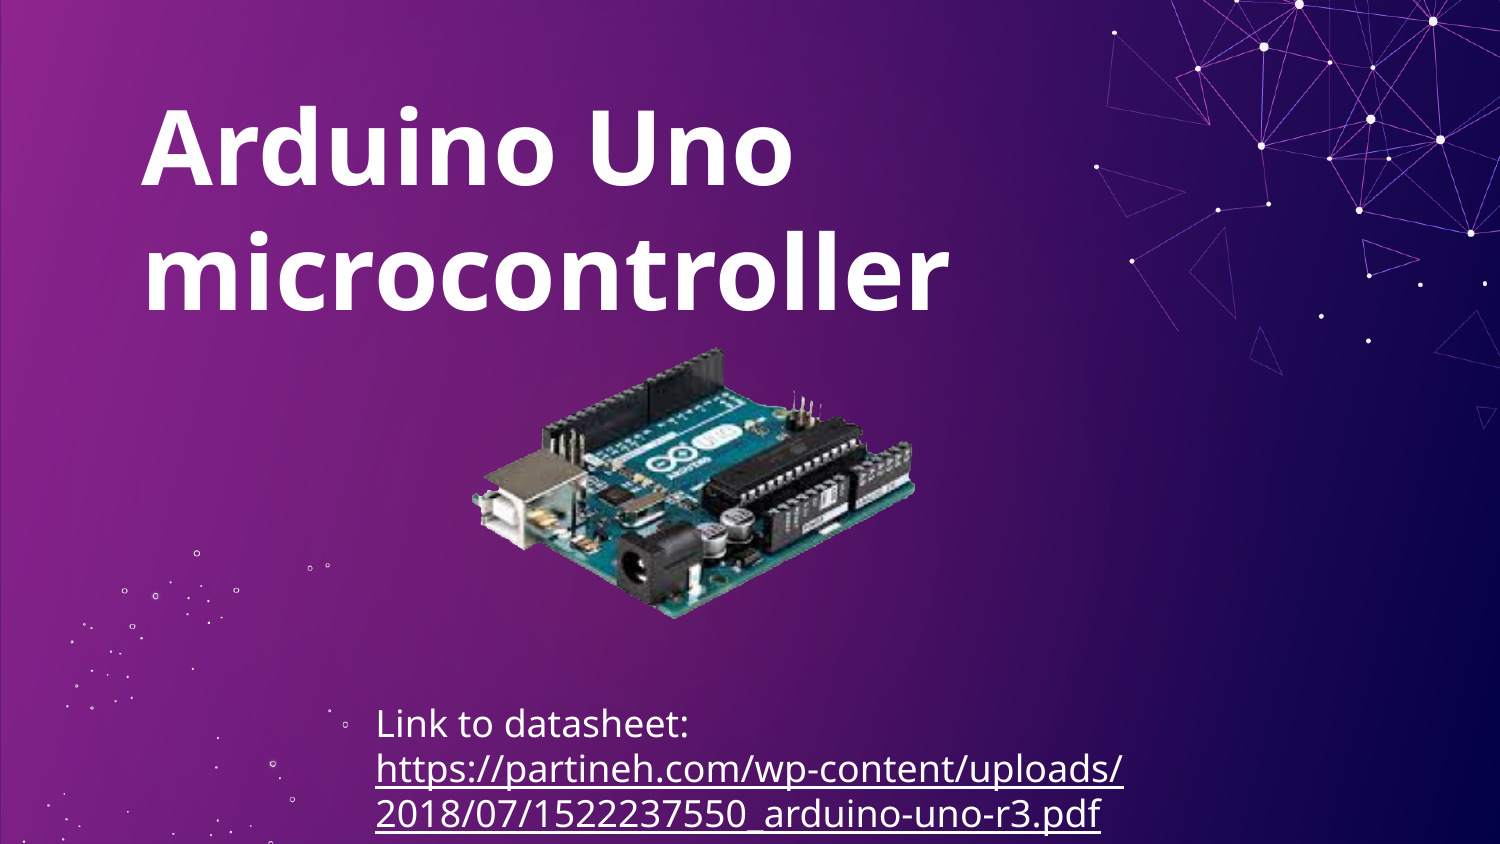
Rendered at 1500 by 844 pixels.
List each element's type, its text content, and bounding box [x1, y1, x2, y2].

text_box Arduino Uno microcontroller [126, 66, 1057, 176]
picture [0, 0, 1500, 844]
text_box Link to datasheet: https://partineh.com/wp-content/uploads/2018/07/1522237550_arduino-uno-r3.pdf [360, 685, 1475, 795]
